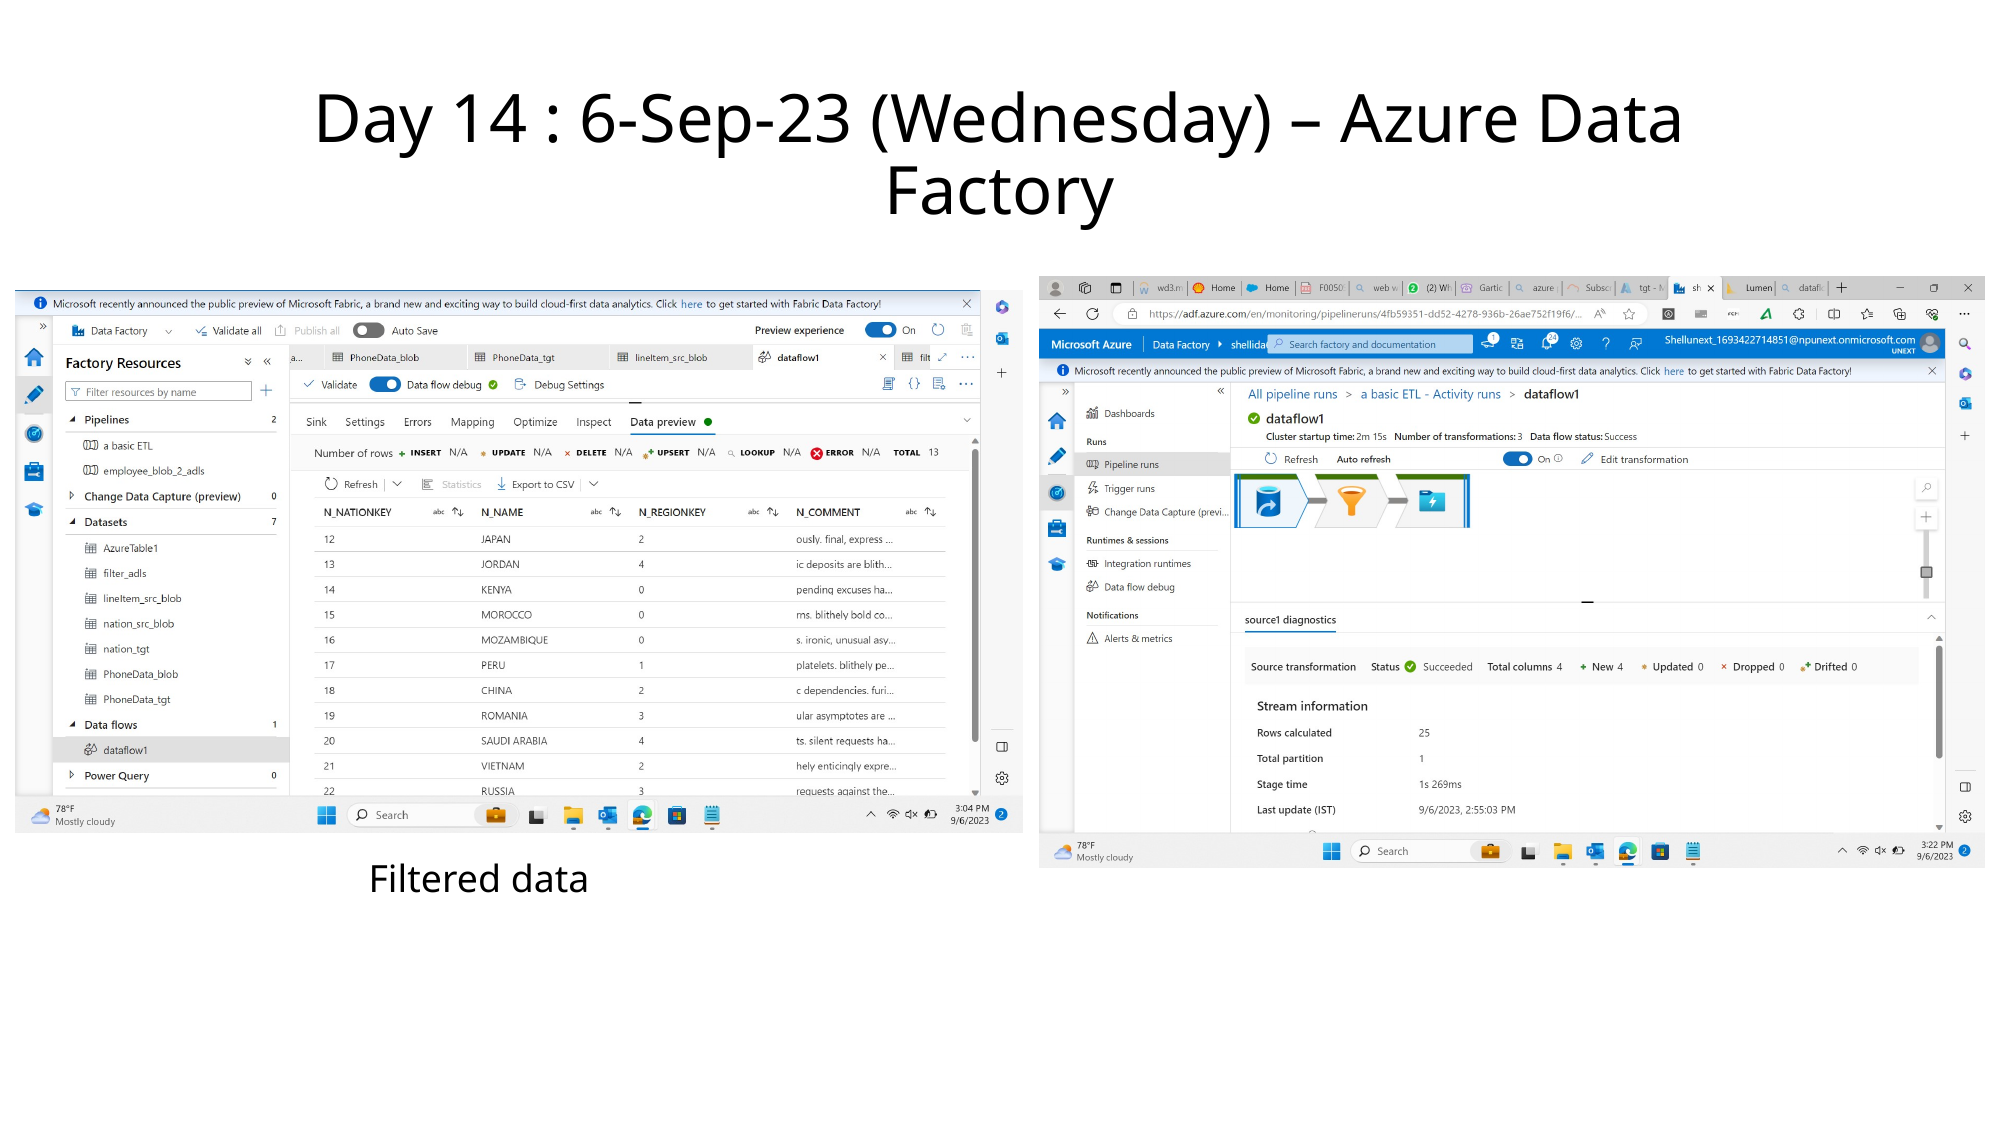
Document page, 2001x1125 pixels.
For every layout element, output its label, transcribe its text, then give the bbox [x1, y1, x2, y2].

text_box Filtered data [353, 847, 644, 908]
picture [1038, 276, 1985, 868]
title Day 14 : 6-Sep-23 (Wednesday) – Azure Data Factory [249, 107, 1750, 237]
picture [15, 290, 1023, 833]
